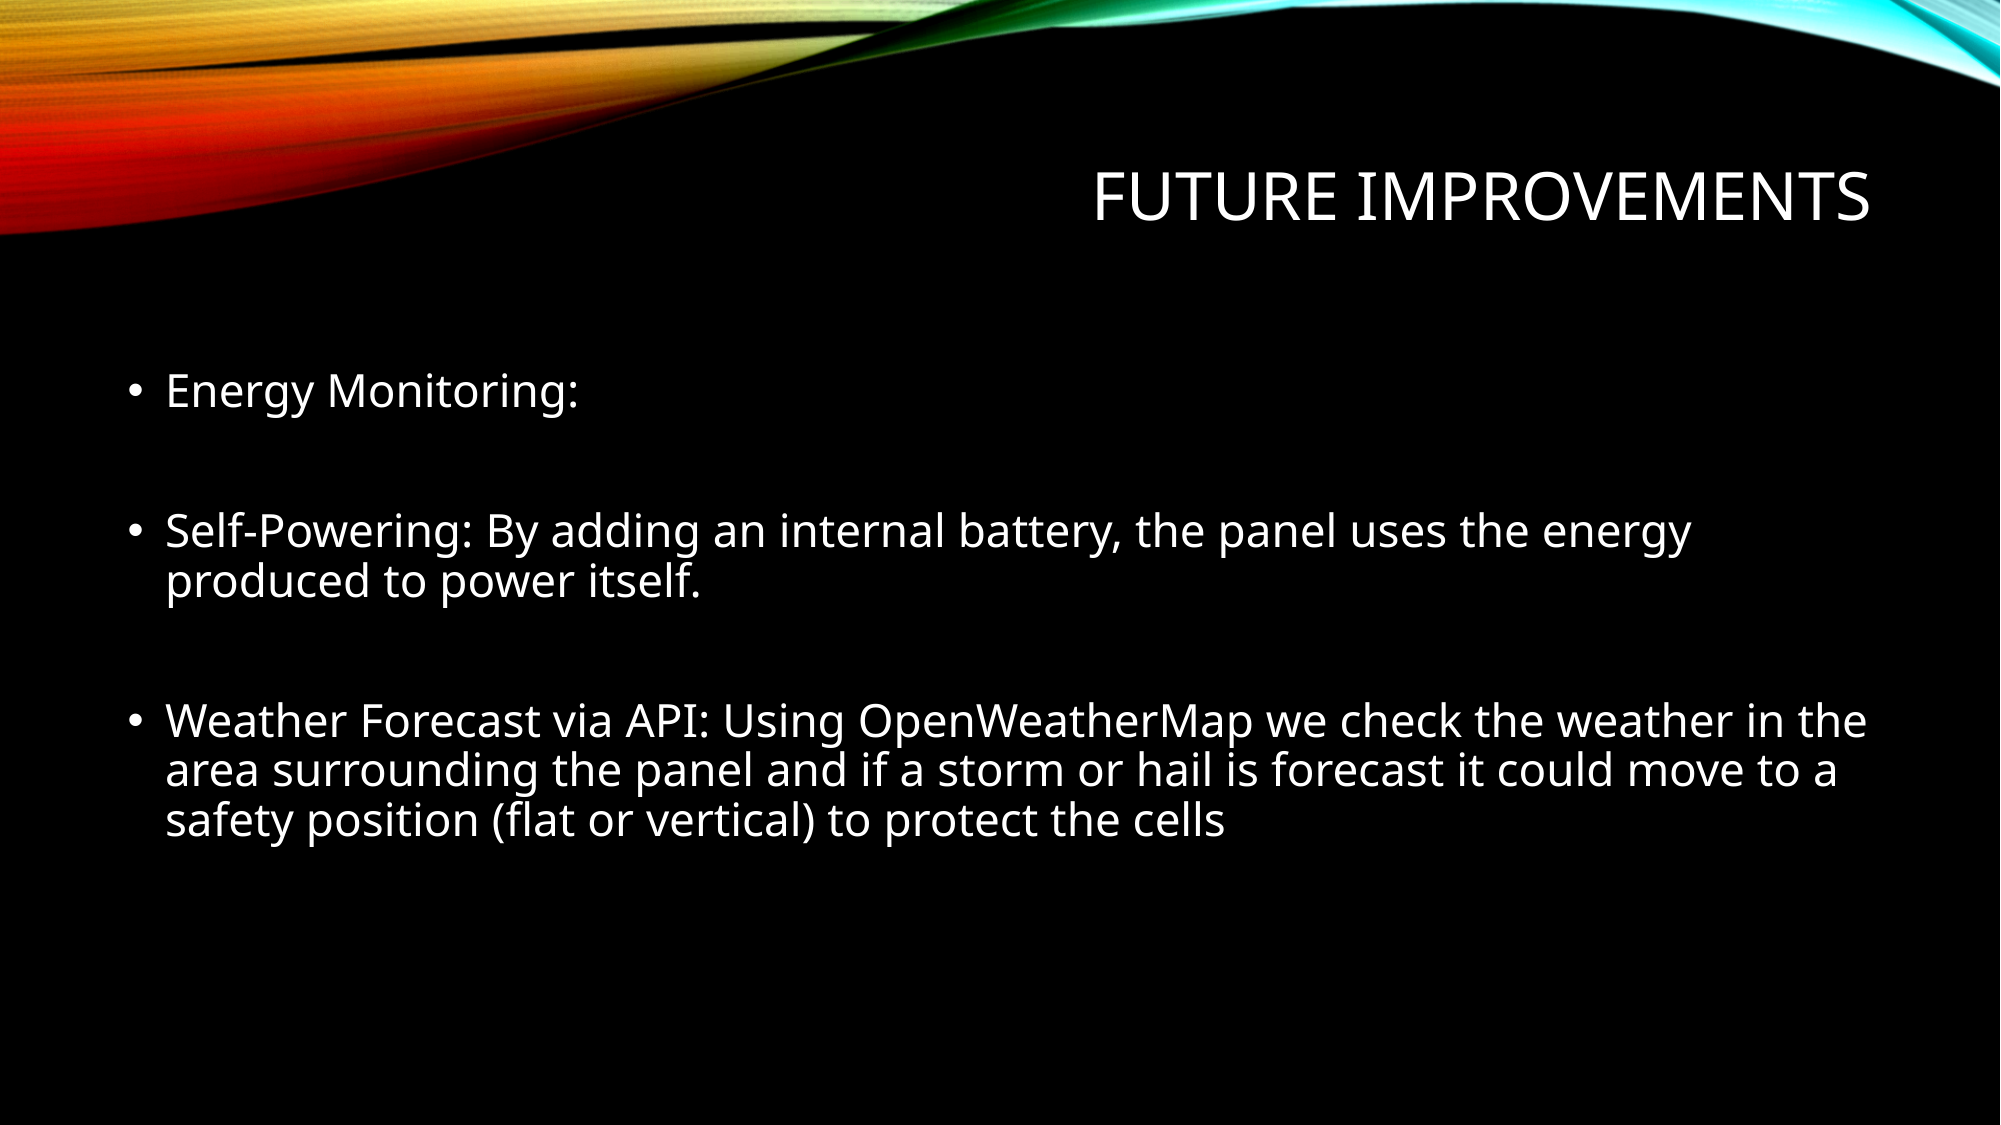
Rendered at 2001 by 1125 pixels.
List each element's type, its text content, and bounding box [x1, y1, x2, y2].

picture [0, 0, 2000, 237]
title Future improvements [474, 93, 1888, 306]
list Energy Monitoring: Self-Powering: By adding an internal battery, the panel uses the energy produced to power itself. Weather Forecast via API: Using OpenWeatherMap we check the weather in the area surrounding the panel and if a storm or hail is forecast it could move to a safety position (flat or vertical) to protect the cells [112, 360, 1888, 1021]
